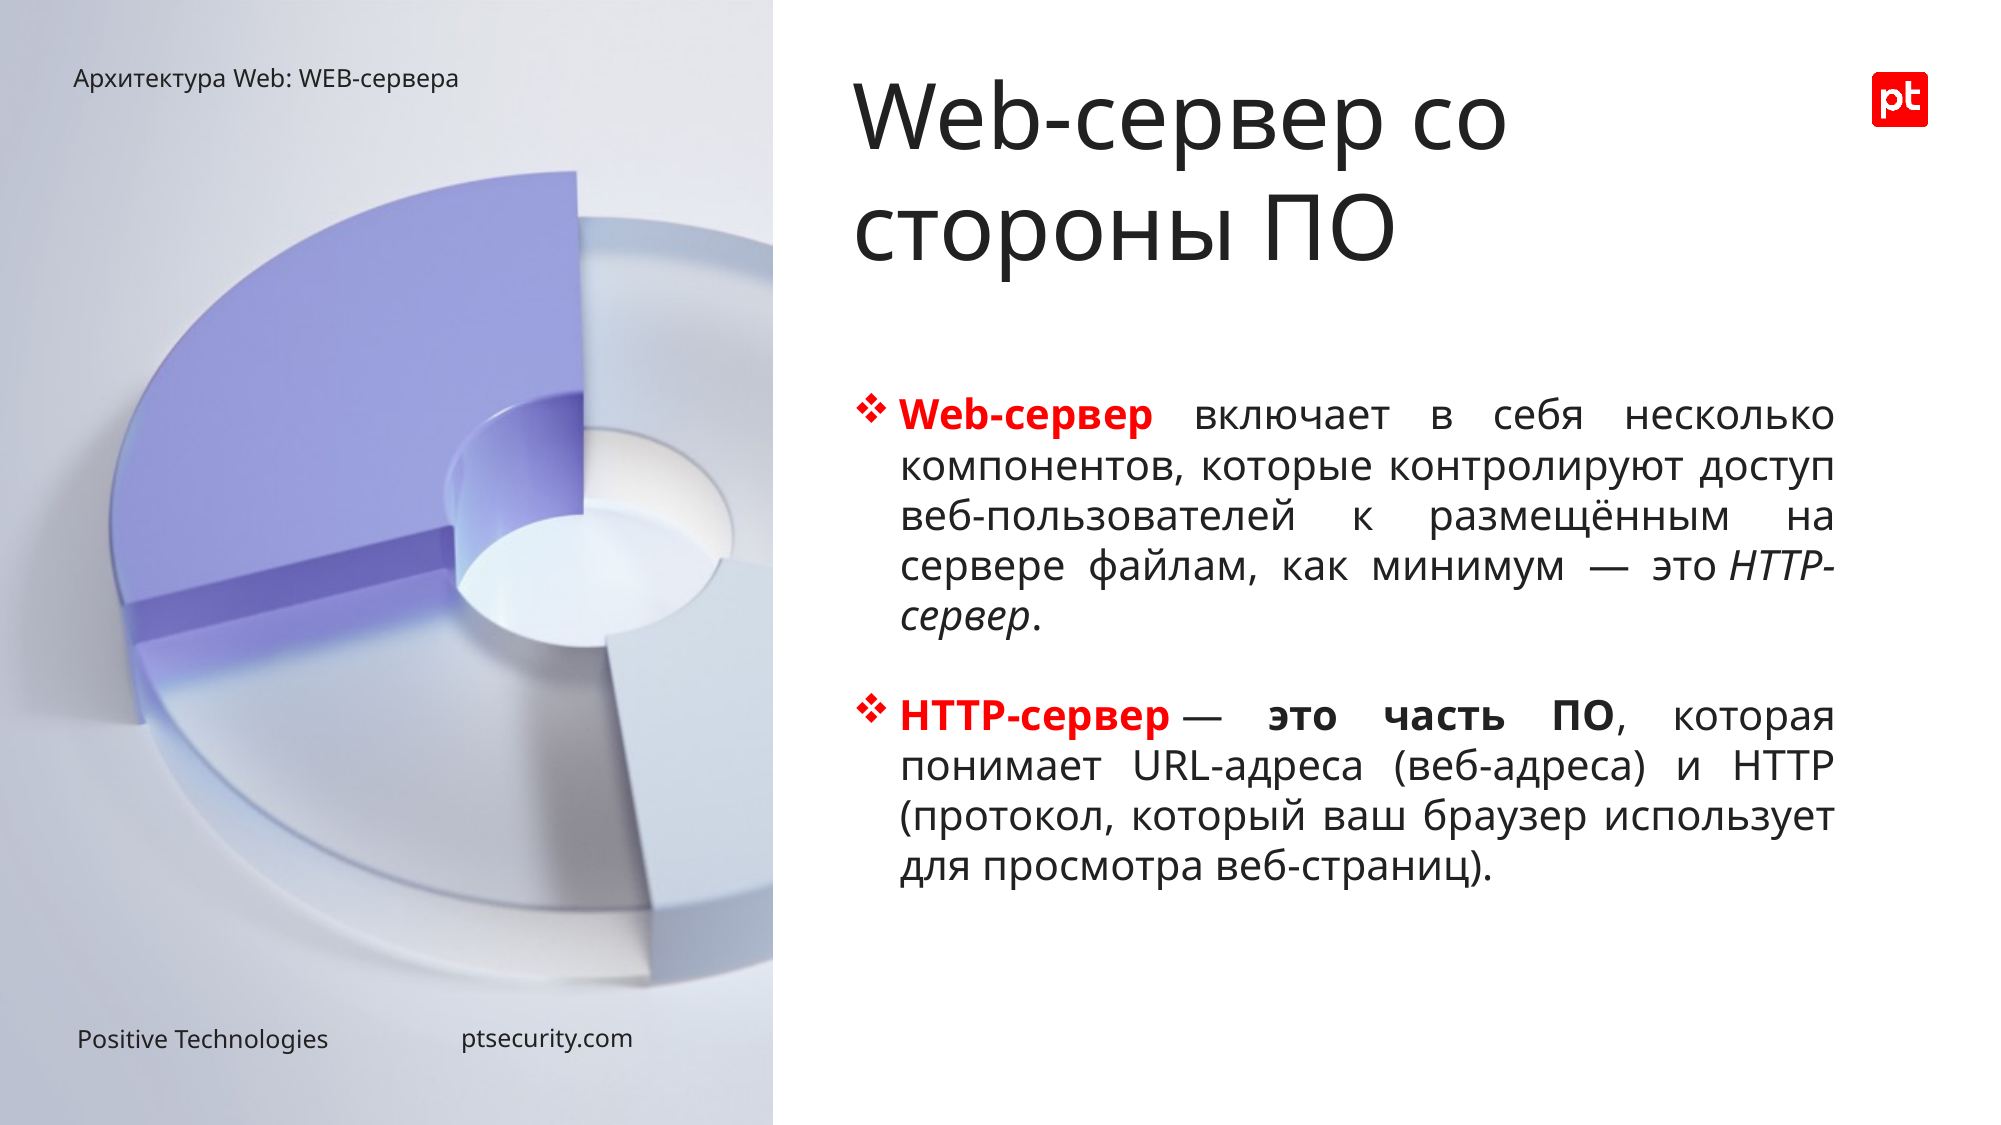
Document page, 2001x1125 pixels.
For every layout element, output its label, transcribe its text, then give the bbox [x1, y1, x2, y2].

text_box Архитектура Web: WEB-сервера [58, 54, 504, 115]
text_box Web-сервер со стороны ПО [837, 50, 1928, 286]
list Web-сервер включает в себя несколько компонентов, которые контролируют доступ веб-пользователей к размещённым на сервере файлам, как минимум — это HTTP-сервер. HTTP-сервер — это часть ПО, которая понимает URL-адреса (веб-адреса) и HTTP (протокол, который ваш браузер использует для просмотра веб-страниц). [837, 334, 1851, 988]
picture [0, 0, 773, 1125]
